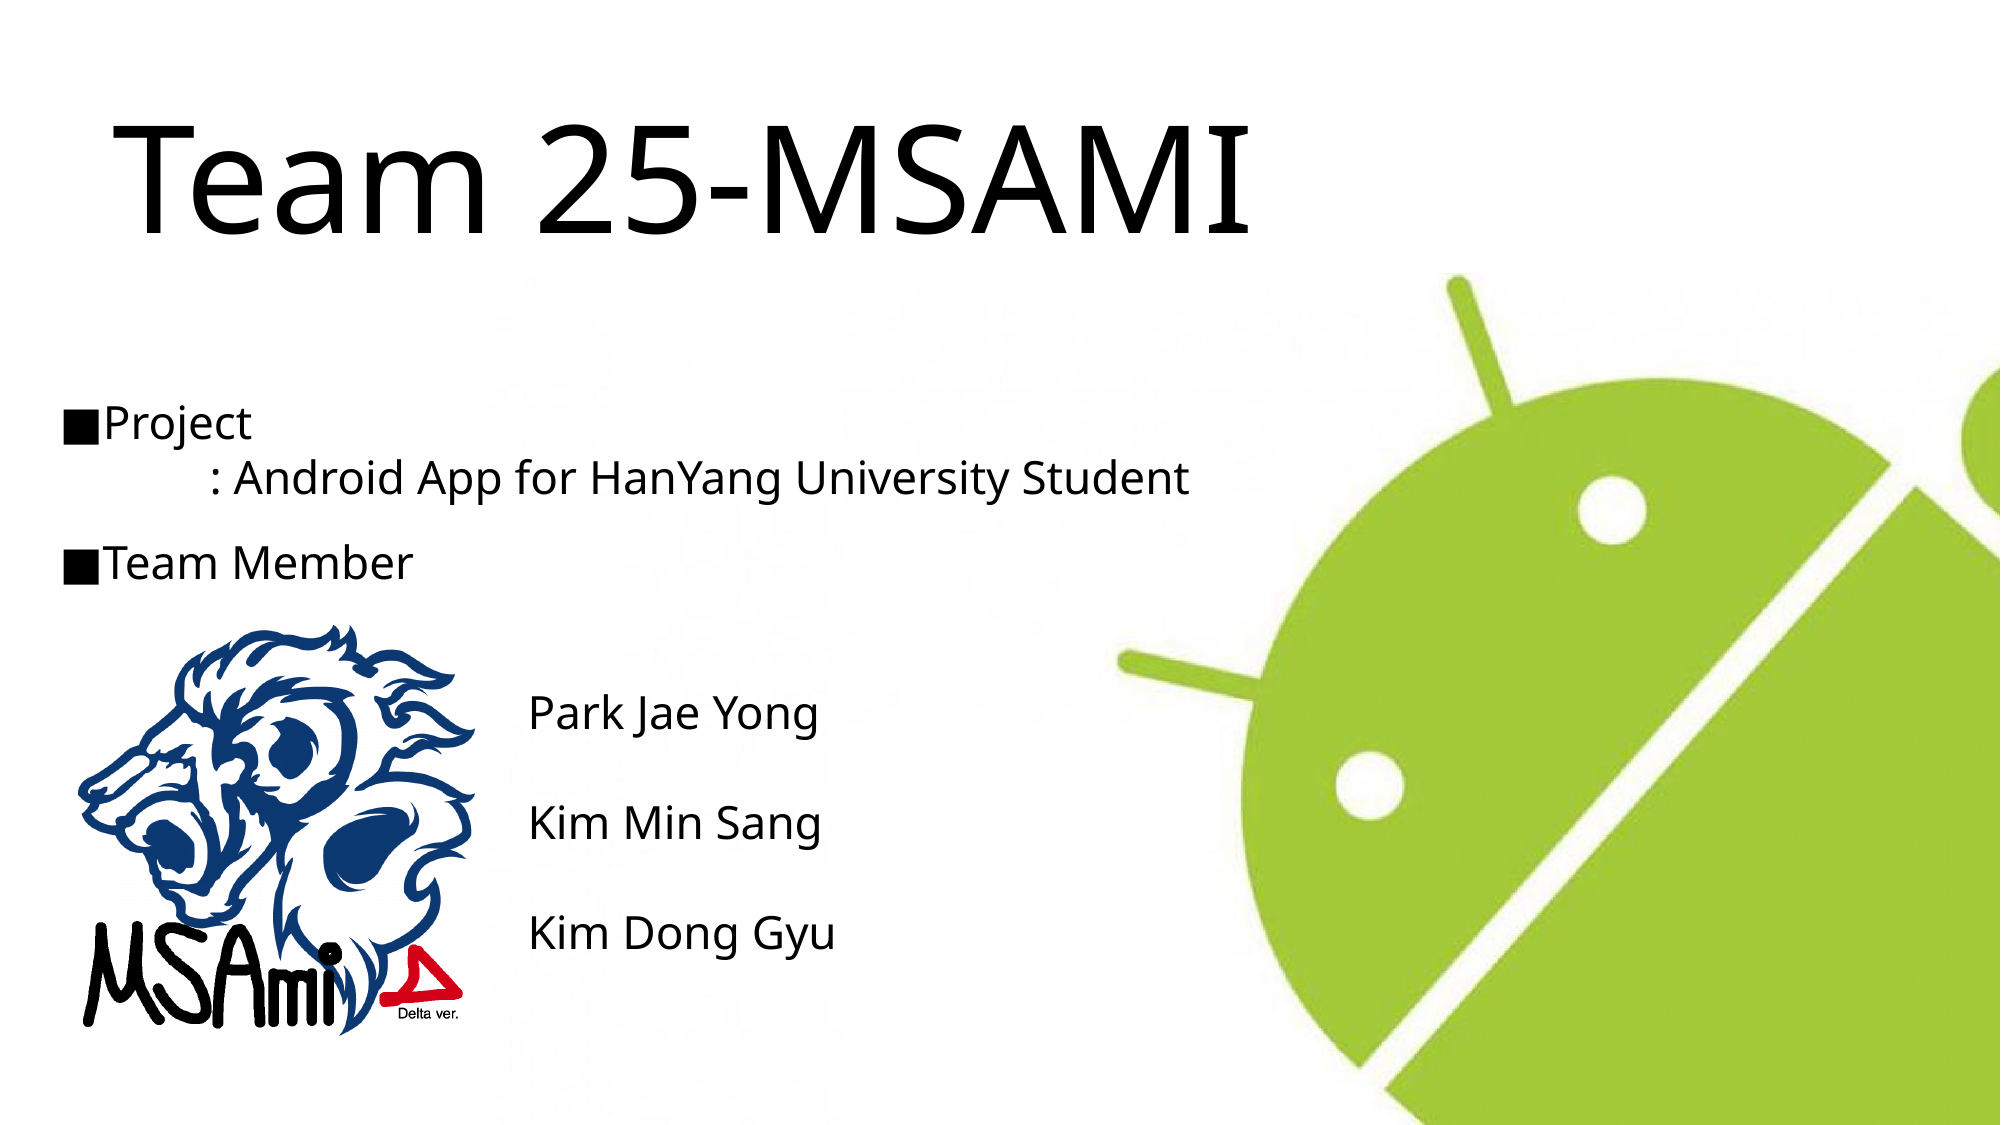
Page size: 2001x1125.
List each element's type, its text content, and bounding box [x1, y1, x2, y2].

picture [78, 625, 475, 1036]
text_box Team 25-MSAMI [98, 76, 1492, 272]
text_box ■Project : Android App for HanYang University Student [44, 386, 487, 511]
text_box ■Team Member [44, 526, 487, 642]
picture [487, 273, 2000, 1125]
